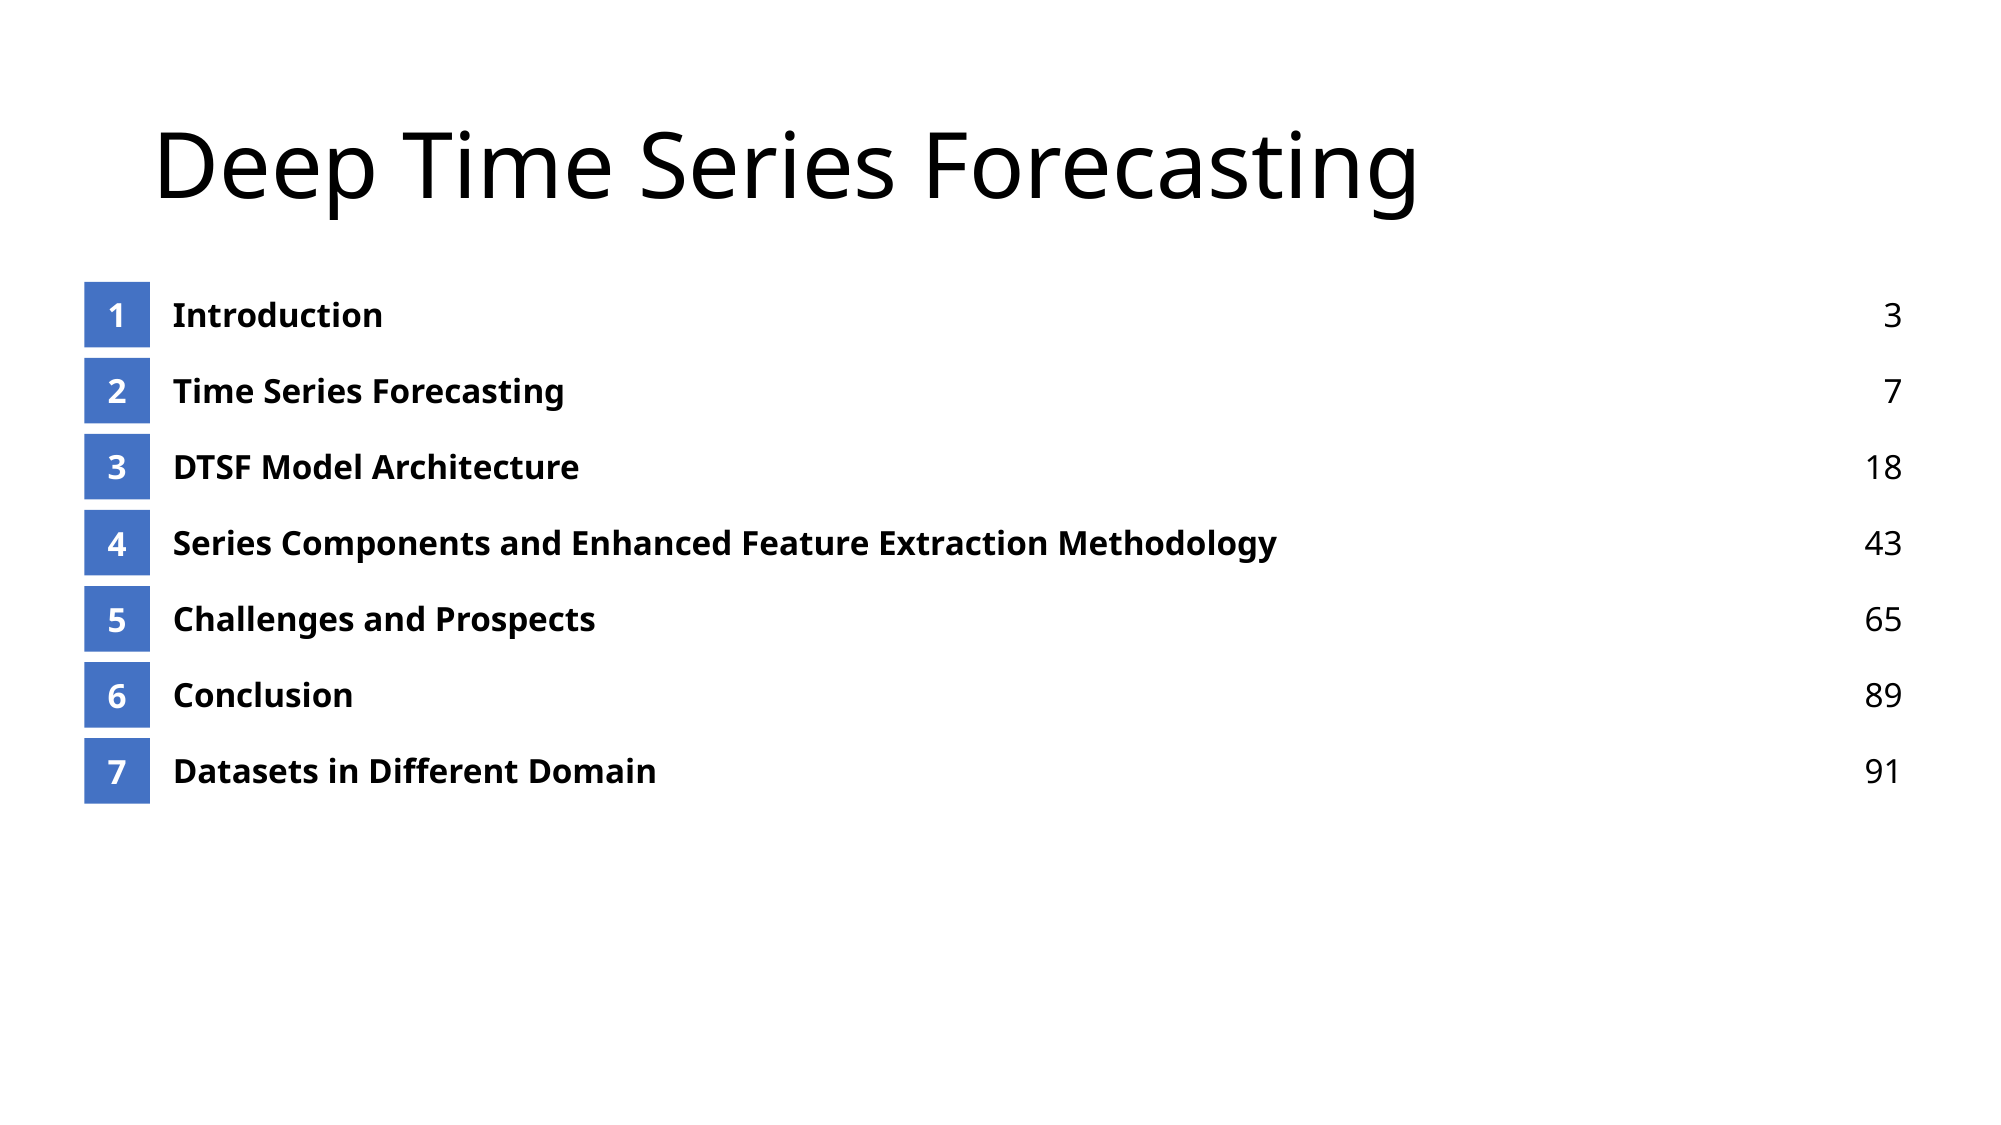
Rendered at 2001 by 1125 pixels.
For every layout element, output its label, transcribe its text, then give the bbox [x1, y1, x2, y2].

text_box 1 [83, 281, 151, 348]
text_box 43 [1884, 509, 1904, 577]
text_box Introduction [159, 281, 1193, 348]
text_box 65 [1884, 585, 1904, 653]
text_box Challenges and Prospects [159, 585, 1193, 653]
text_box 3 [1884, 281, 1904, 348]
text_box DTSF Model Architecture [159, 433, 1193, 500]
text_box 7 [1884, 357, 1904, 424]
text_box 89 [1884, 661, 1904, 729]
text_box 3 [83, 433, 151, 500]
text_box 7 [83, 737, 151, 805]
title Deep Time Series Forecasting [137, 59, 1863, 278]
text_box Series Components and Enhanced Feature Extraction Methodology [159, 509, 1193, 577]
text_box 6 [83, 661, 151, 729]
text_box 2 [83, 357, 151, 424]
text_box Time Series Forecasting [159, 357, 1193, 424]
text_box 18 [1884, 433, 1904, 500]
text_box 5 [83, 585, 151, 653]
text_box Datasets in Different Domain [159, 737, 1193, 805]
text_box 91 [1884, 737, 1904, 805]
text_box 4 [83, 509, 151, 577]
text_box Conclusion [159, 661, 1193, 729]
